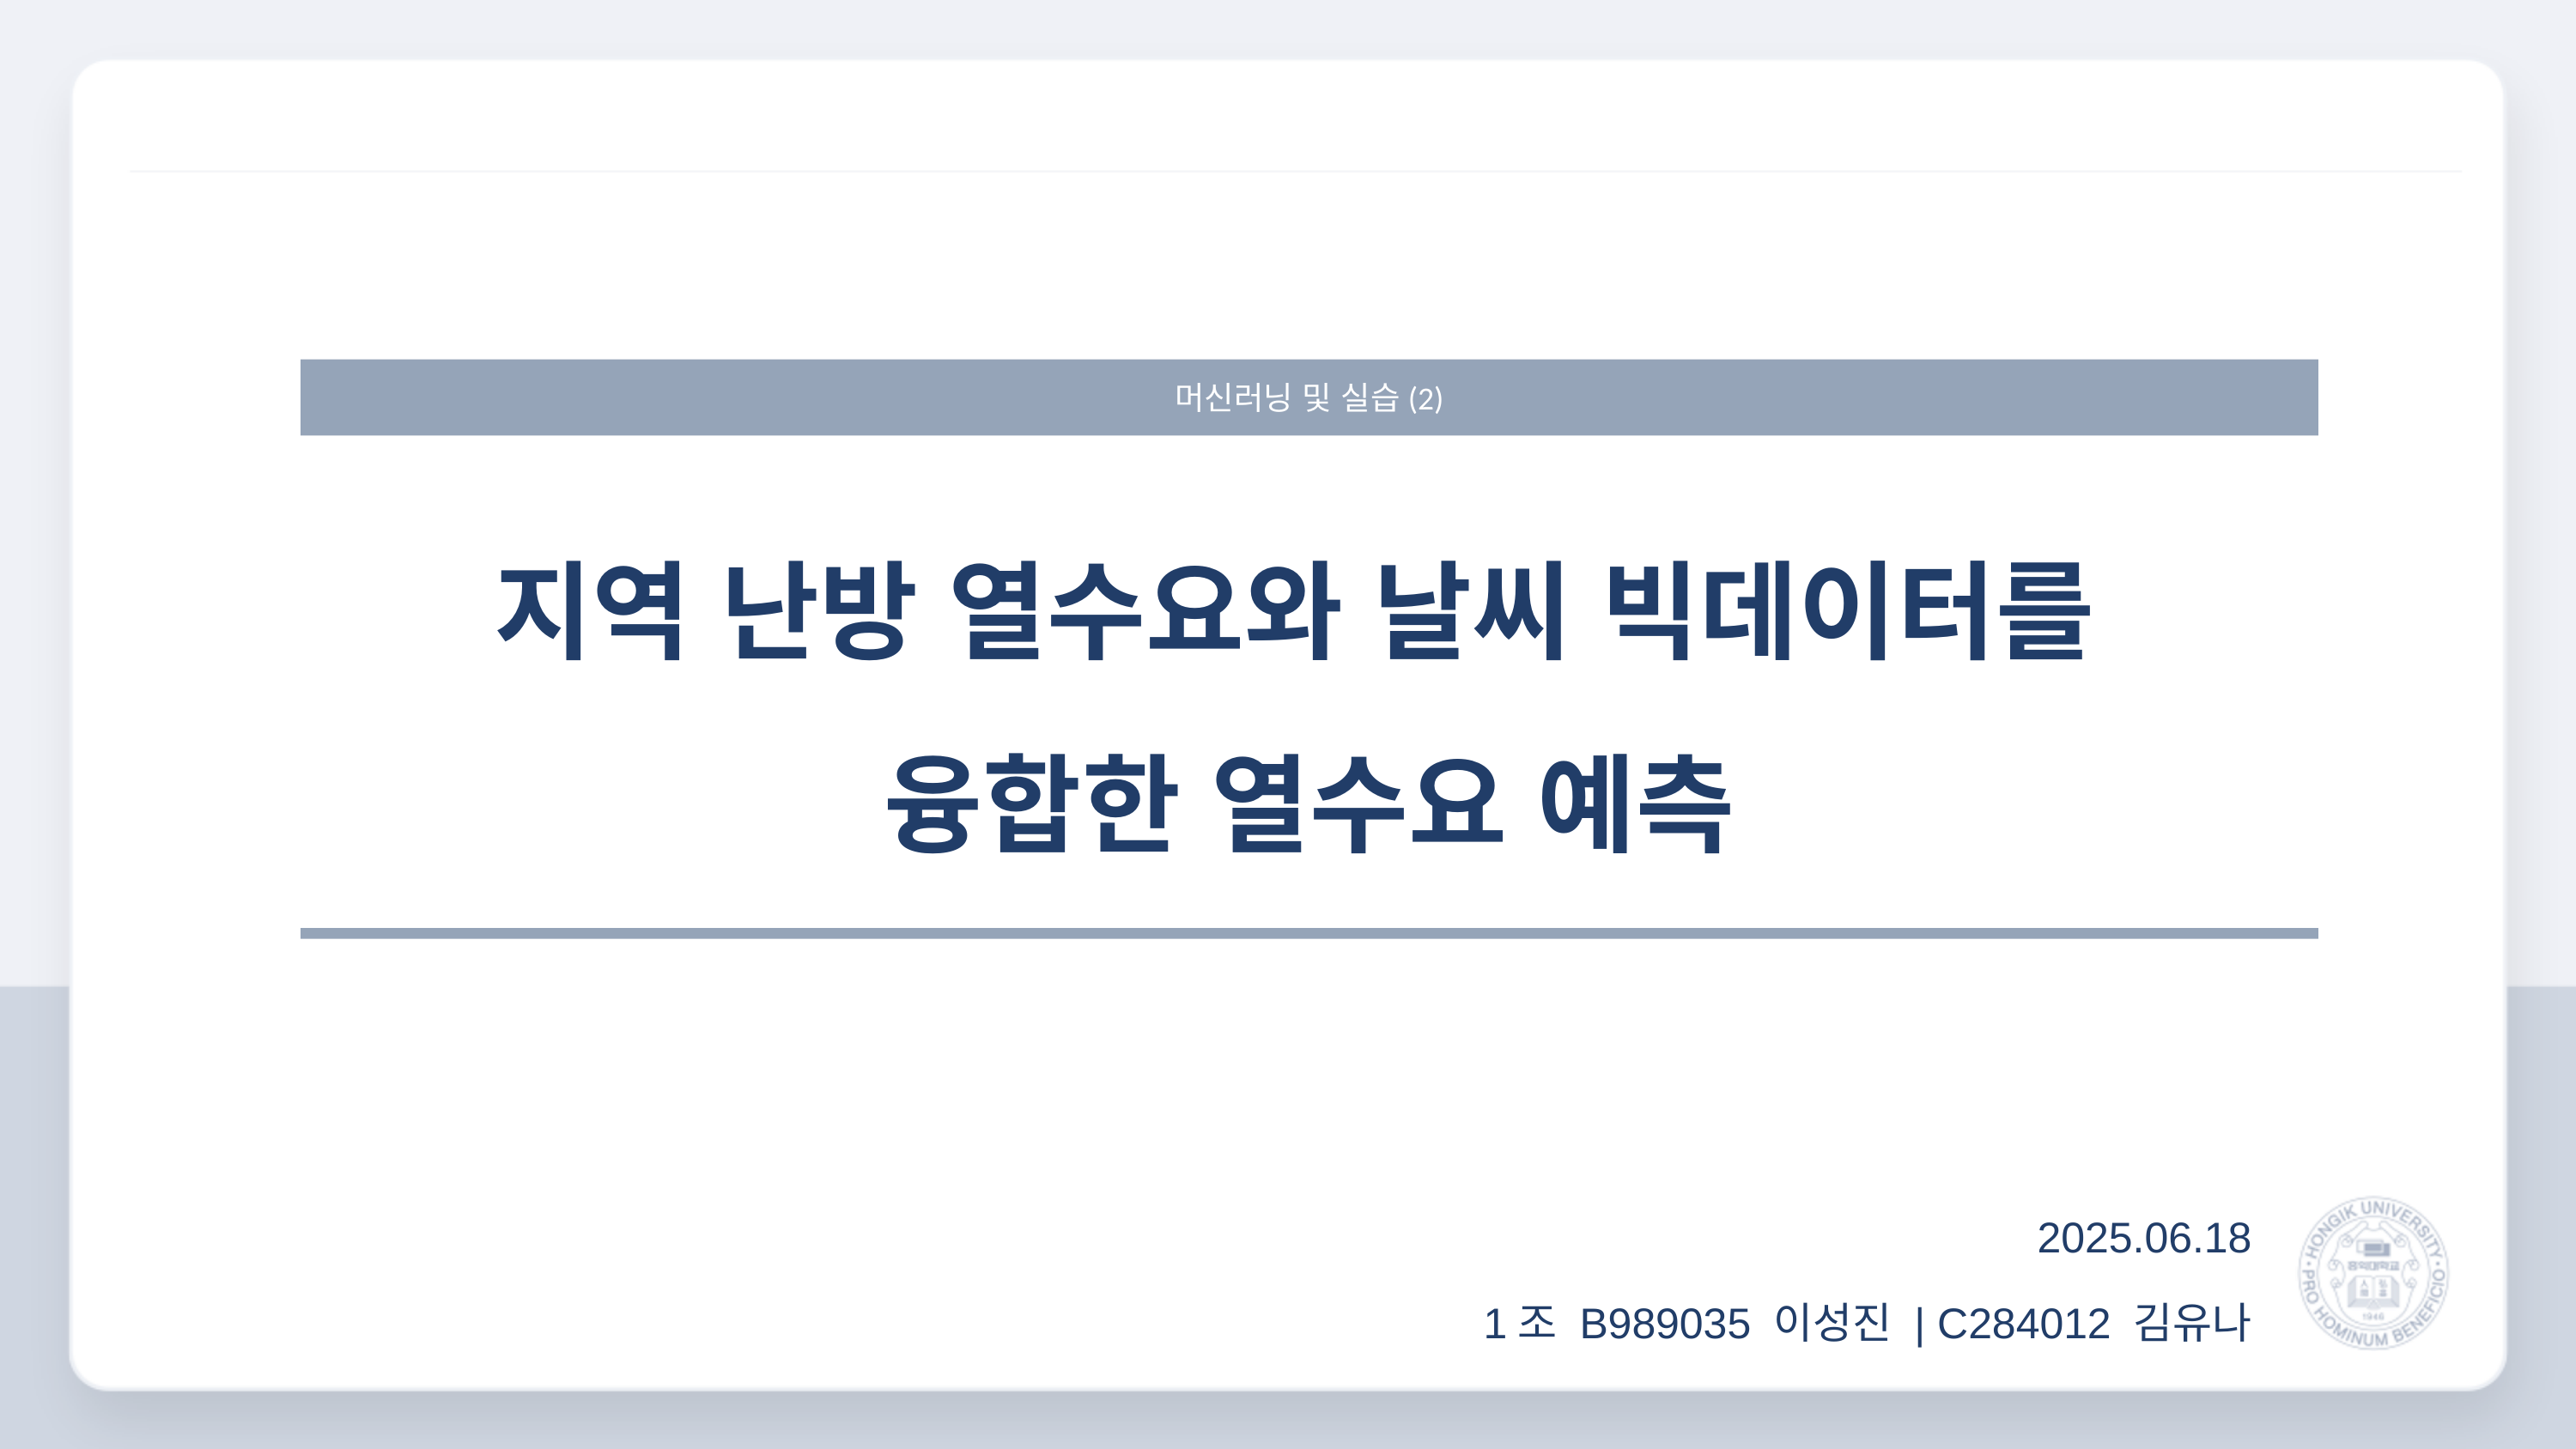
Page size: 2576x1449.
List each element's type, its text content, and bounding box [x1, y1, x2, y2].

text_box 머신러닝 및 실습(2) [1162, 371, 1457, 423]
text_box [299, 926, 2320, 941]
picture [0, 0, 2576, 1449]
text_box 2025.06.18 1조 B989035 이성진 | C284012 김유나 [751, 1178, 2265, 1368]
text_box [299, 358, 2320, 437]
text_box 지역 난방 열수요와 날씨 빅데이터를 융합한 열수요 예측 [403, 473, 2216, 873]
